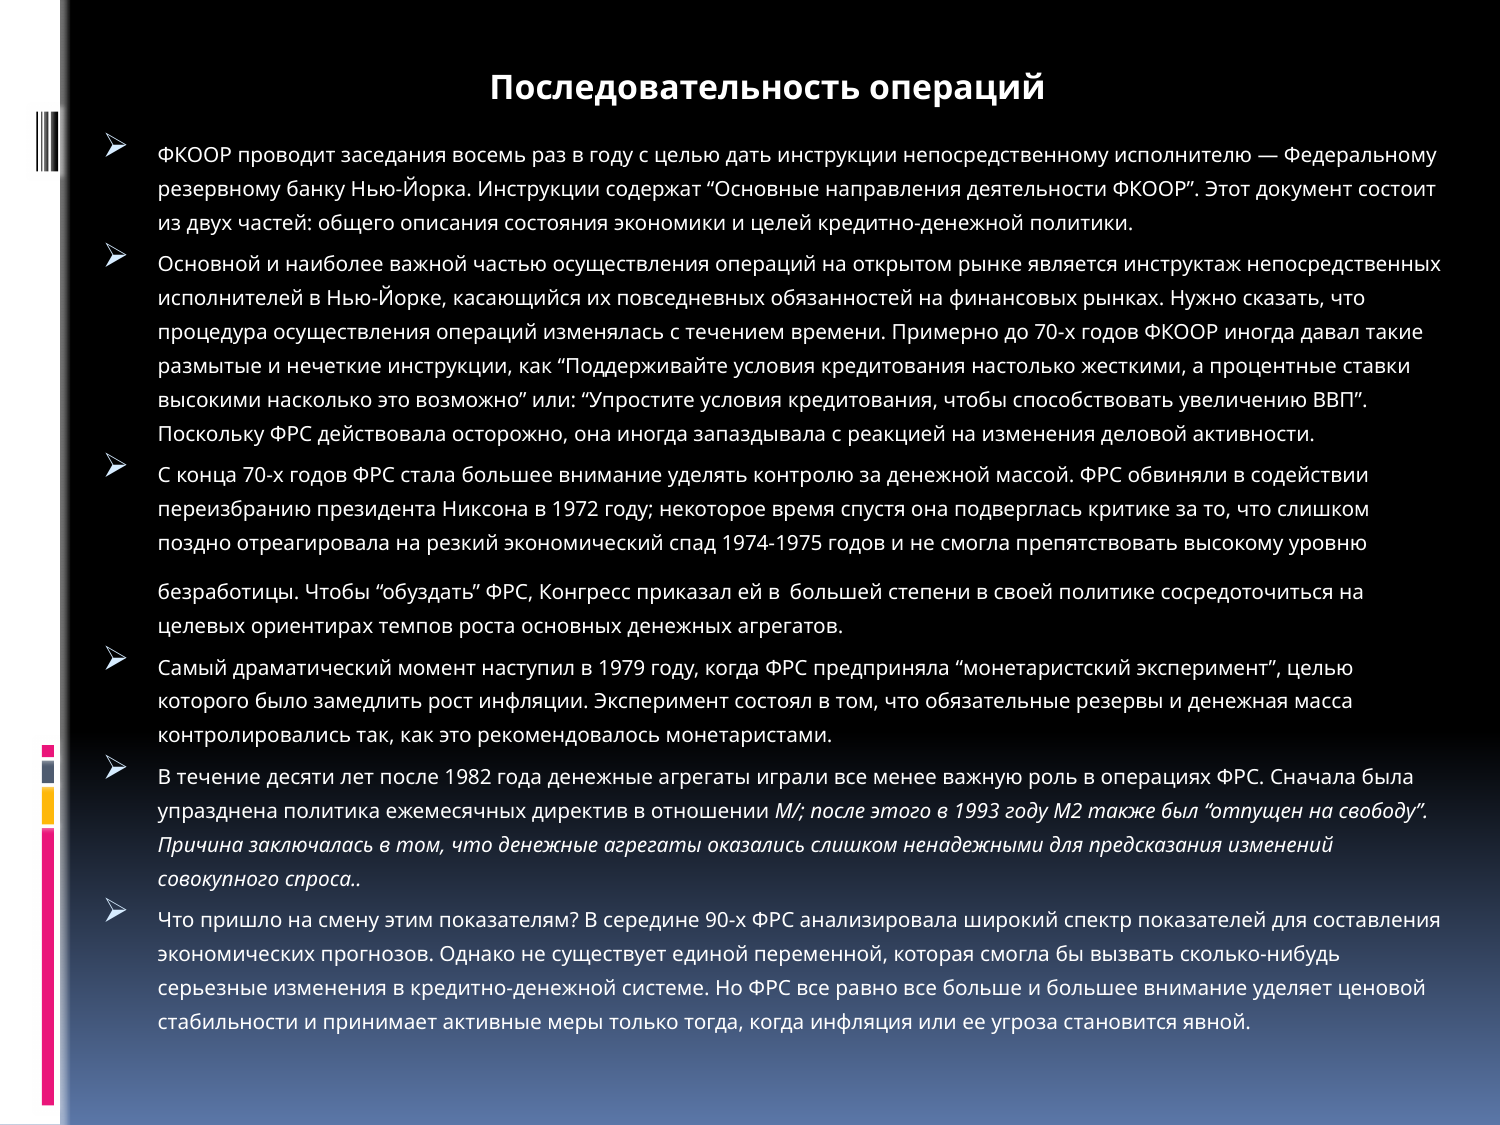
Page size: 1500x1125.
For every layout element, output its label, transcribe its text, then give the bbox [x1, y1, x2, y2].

list ФКООР проводит заседания восемь раз в году с целью дать инструкции непосредственному исполнителю — Федеральному резервному банку Нью-Йорка. Инструкции содержат “Основные направления деятельности ФКООР”. Этот документ состоит из двух частей: общего описания состояния экономики и целей кредитно-денежной политики. Основной и наиболее важной частью осуществления операций на открытом рынке является инструктаж непосредственных исполнителей в Нью-Йорке, касающийся их повседневных обязанностей на финансовых рынках. Нужно сказать, что процедура осуществления операций изменялась с течением времени. Примерно до 70-х годов ФКООР иногда давал такие размытые и нечеткие инструкции, как “Поддерживайте условия кредитования настолько жесткими, а процентные ставки высокими насколько это возможно” или: “Упростите условия кредитования, чтобы способствовать увеличению ВВП”. Поскольку ФРС действовала осторожно, она иногда запаздывала с реакцией на изменения деловой активности. С конца 70-х годов ФРС стала большее внимание уделять контролю за денежной массой. ФРС обвиняли в содействии переизбранию президента Никсона в 1972 году; некоторое время спустя она подверглась критике за то, что слишком поздно отреагировала на резкий экономический спад 1974-1975 годов и не смогла препятствовать высокому уровню безработицы. Чтобы “обуздать” ФРС, Конгресс приказал ей в большей степени в своей политике сосредоточиться на целевых ориентирах темпов роста основных денежных агрегатов. Самый драматический момент наступил в 1979 году, когда ФРС предприняла “монетаристский эксперимент”, целью которого было замедлить рост инфляции. Эксперимент состоял в том, что обязательные резервы и денежная масса контролировались так, как это рекомендовалось монетаристами. В течение десяти лет после 1982 года денежные агрегаты играли все менее важную роль в операциях ФРС. Сначала была упразднена политика ежемесячных директив в отношении М/; после этого в 1993 году М2 также был “отпущен на свободу”. Причина заключалась в том, что денежные агрегаты оказались слишком ненадежными для предсказания изменений совокупного спроса.. Что пришло на смену этим показателям? В середине 90-х ФРС анализировала широкий спектр показателей для составления экономических прогнозов. Однако не существует единой переменной, которая смогла бы вызвать сколько-нибудь серьезные изменения в кредитно-денежной системе. Но ФРС все равно все больше и большее внимание уделяет ценовой стабильности и принимает активные меры только тогда, когда инфляция или ее угроза становится явной. [76, 125, 1463, 1083]
text_box Последовательность операций [407, 19, 1128, 114]
